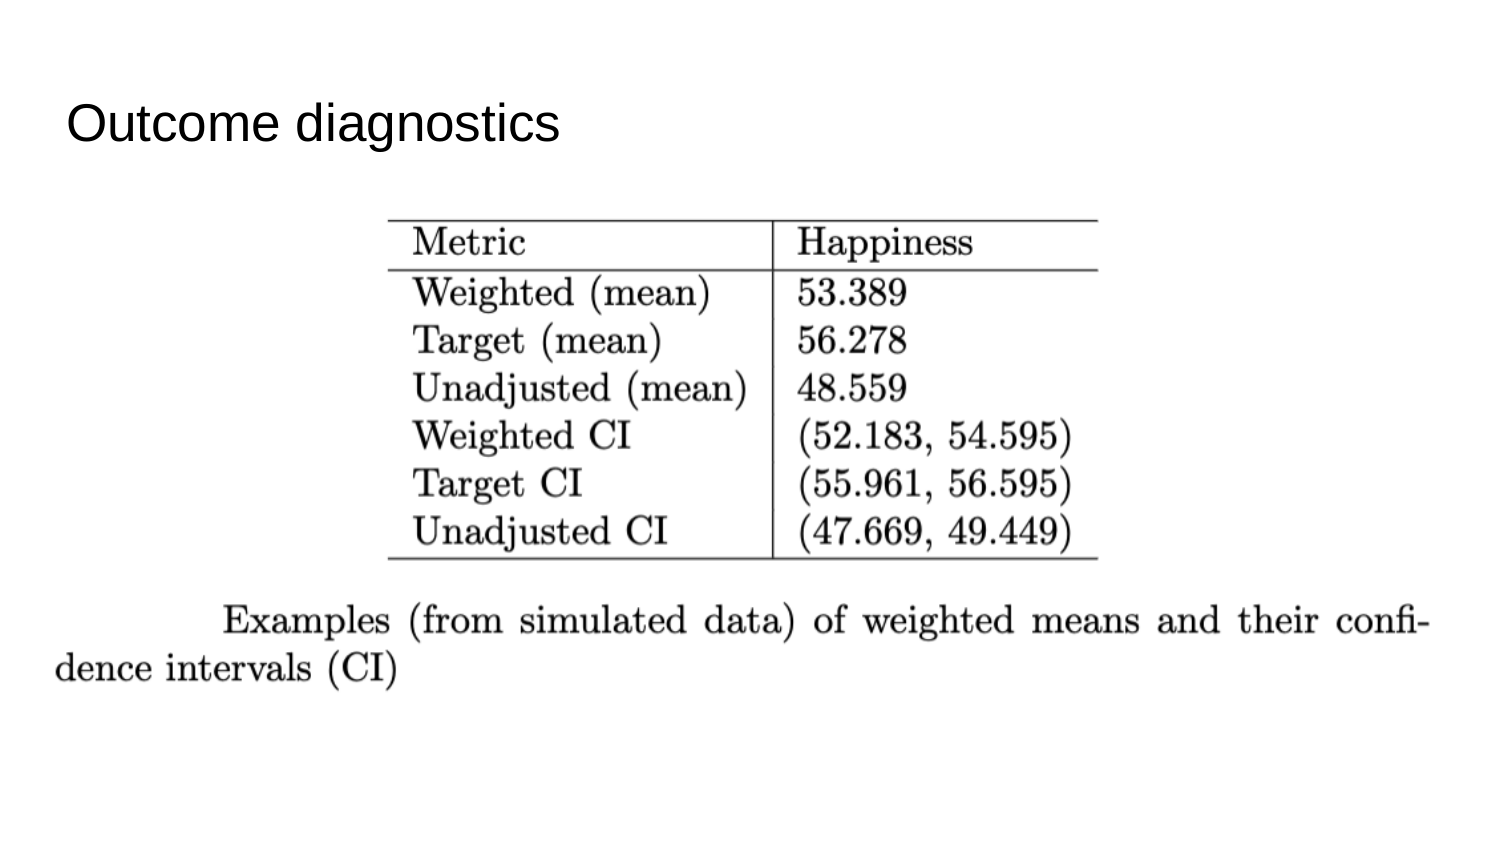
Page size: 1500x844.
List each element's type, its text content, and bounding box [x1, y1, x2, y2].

picture [24, 191, 1476, 736]
title Outcome diagnostics [51, 72, 1449, 167]
